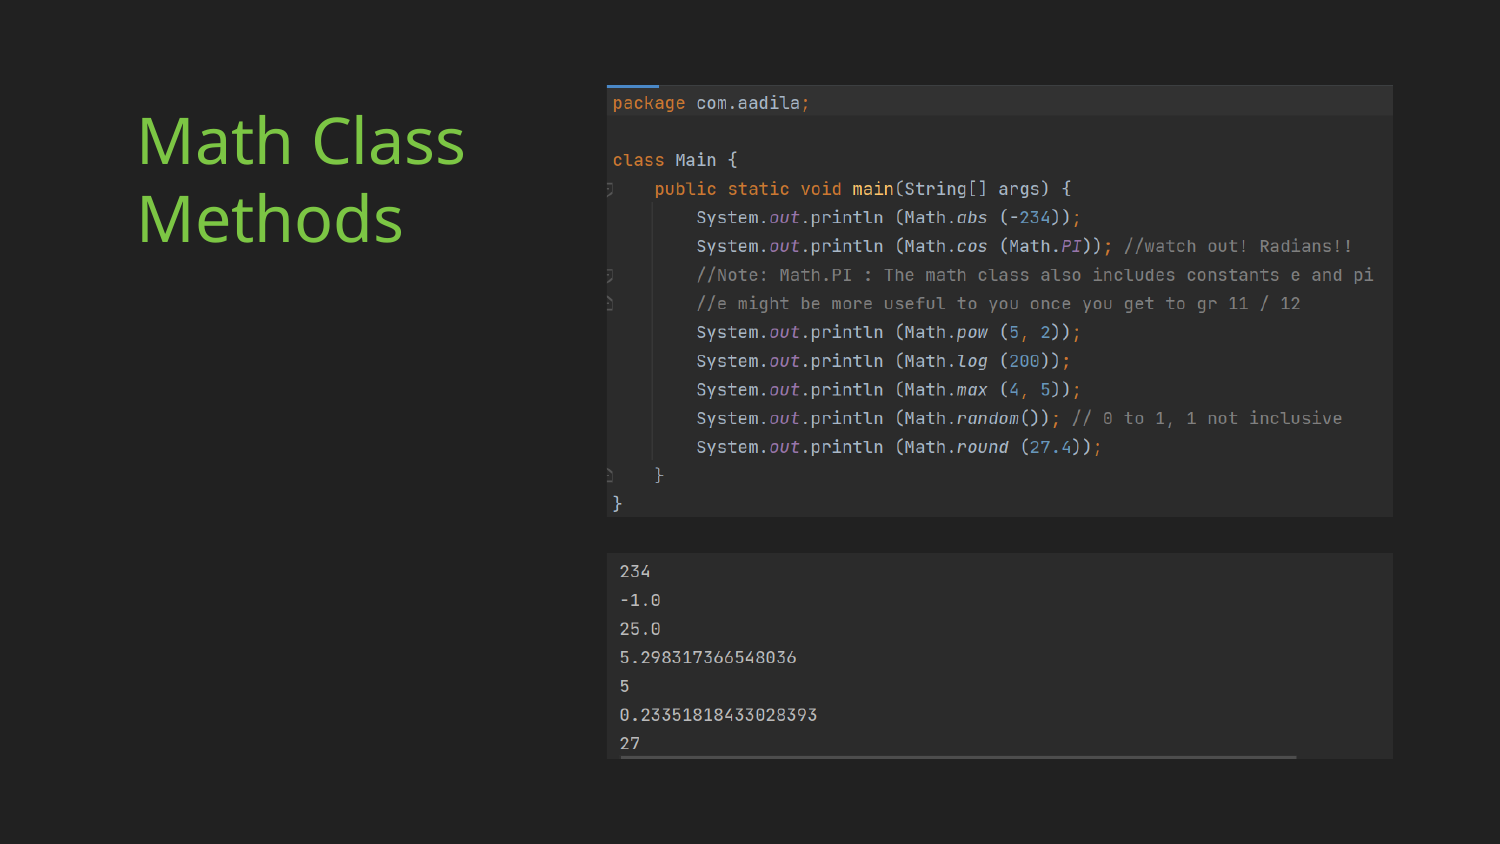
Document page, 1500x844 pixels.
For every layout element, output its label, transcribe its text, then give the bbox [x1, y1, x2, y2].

picture [606, 553, 1394, 759]
picture [606, 84, 1394, 517]
title Math Class Methods [121, 85, 524, 191]
